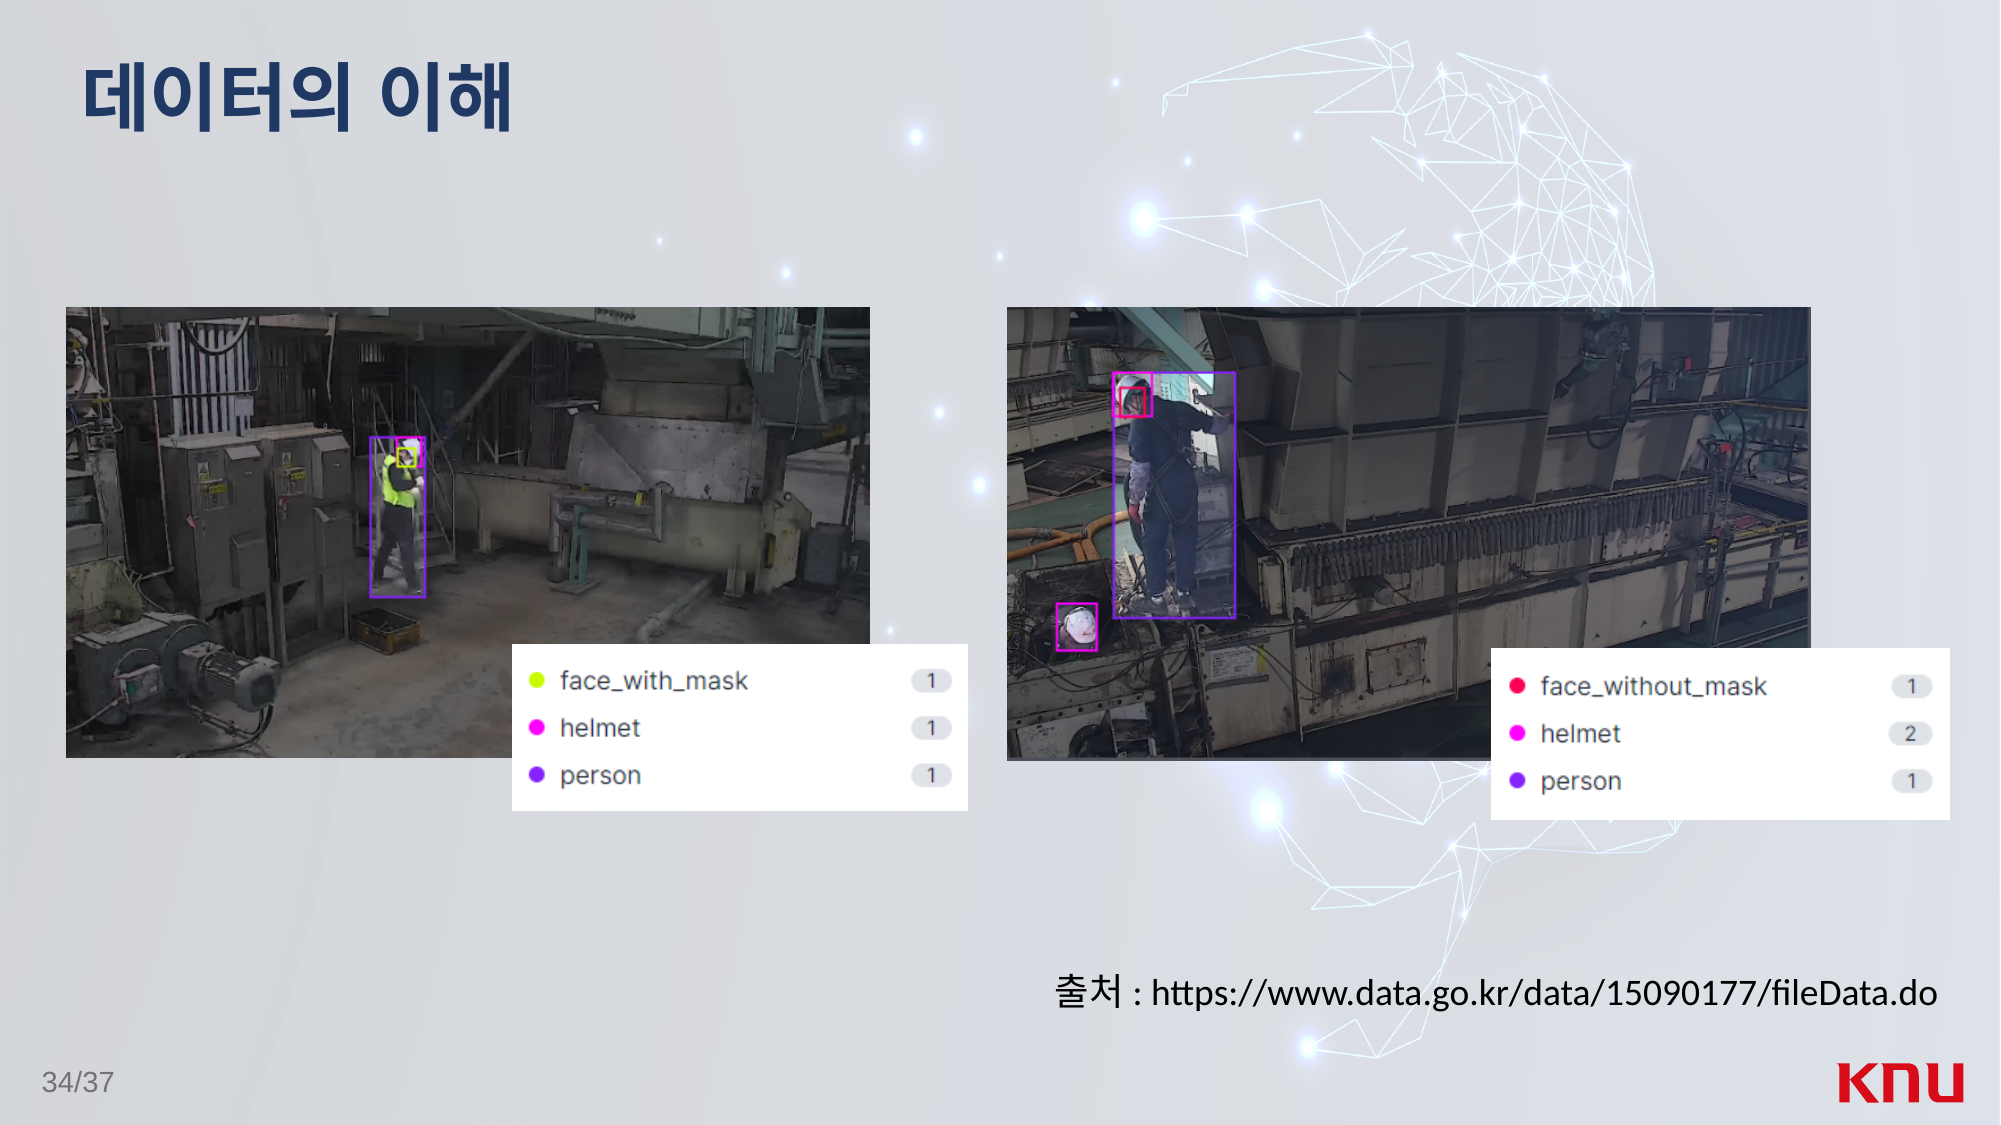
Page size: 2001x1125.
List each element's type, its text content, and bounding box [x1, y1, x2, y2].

picture [1007, 307, 1950, 820]
text_box 출처: https://www.data.go.kr/data/15090177/fileData.do [1039, 960, 1954, 1021]
text_box [46, 223, 1924, 1049]
title 데이터의 이해 [66, 31, 1943, 171]
picture [65, 307, 968, 811]
